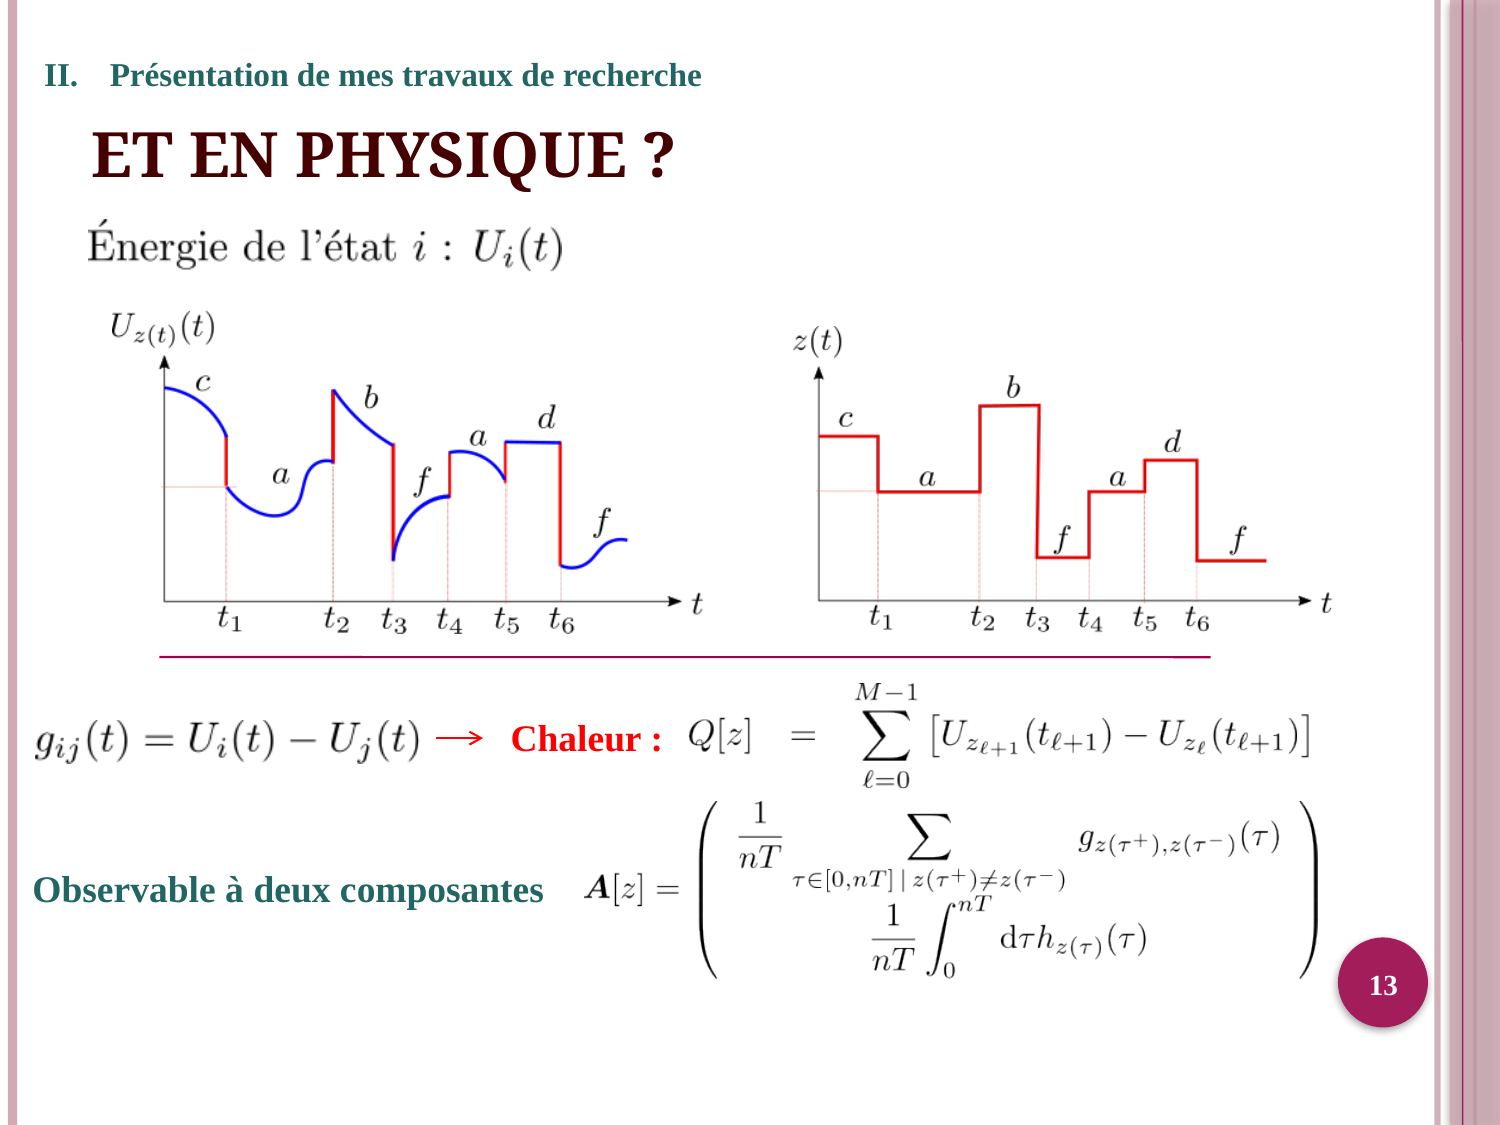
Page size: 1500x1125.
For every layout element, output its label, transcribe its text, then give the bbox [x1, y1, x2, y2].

list Observable à deux composantes [17, 857, 578, 953]
picture [773, 325, 1337, 634]
picture [111, 309, 704, 634]
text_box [35, 682, 1310, 800]
picture [584, 800, 1318, 980]
slide_number 13 [1333, 940, 1434, 1027]
title Et en physique ? [76, 90, 1302, 198]
footer Présentation de mes travaux de recherche [29, 42, 1022, 103]
picture [87, 219, 563, 274]
